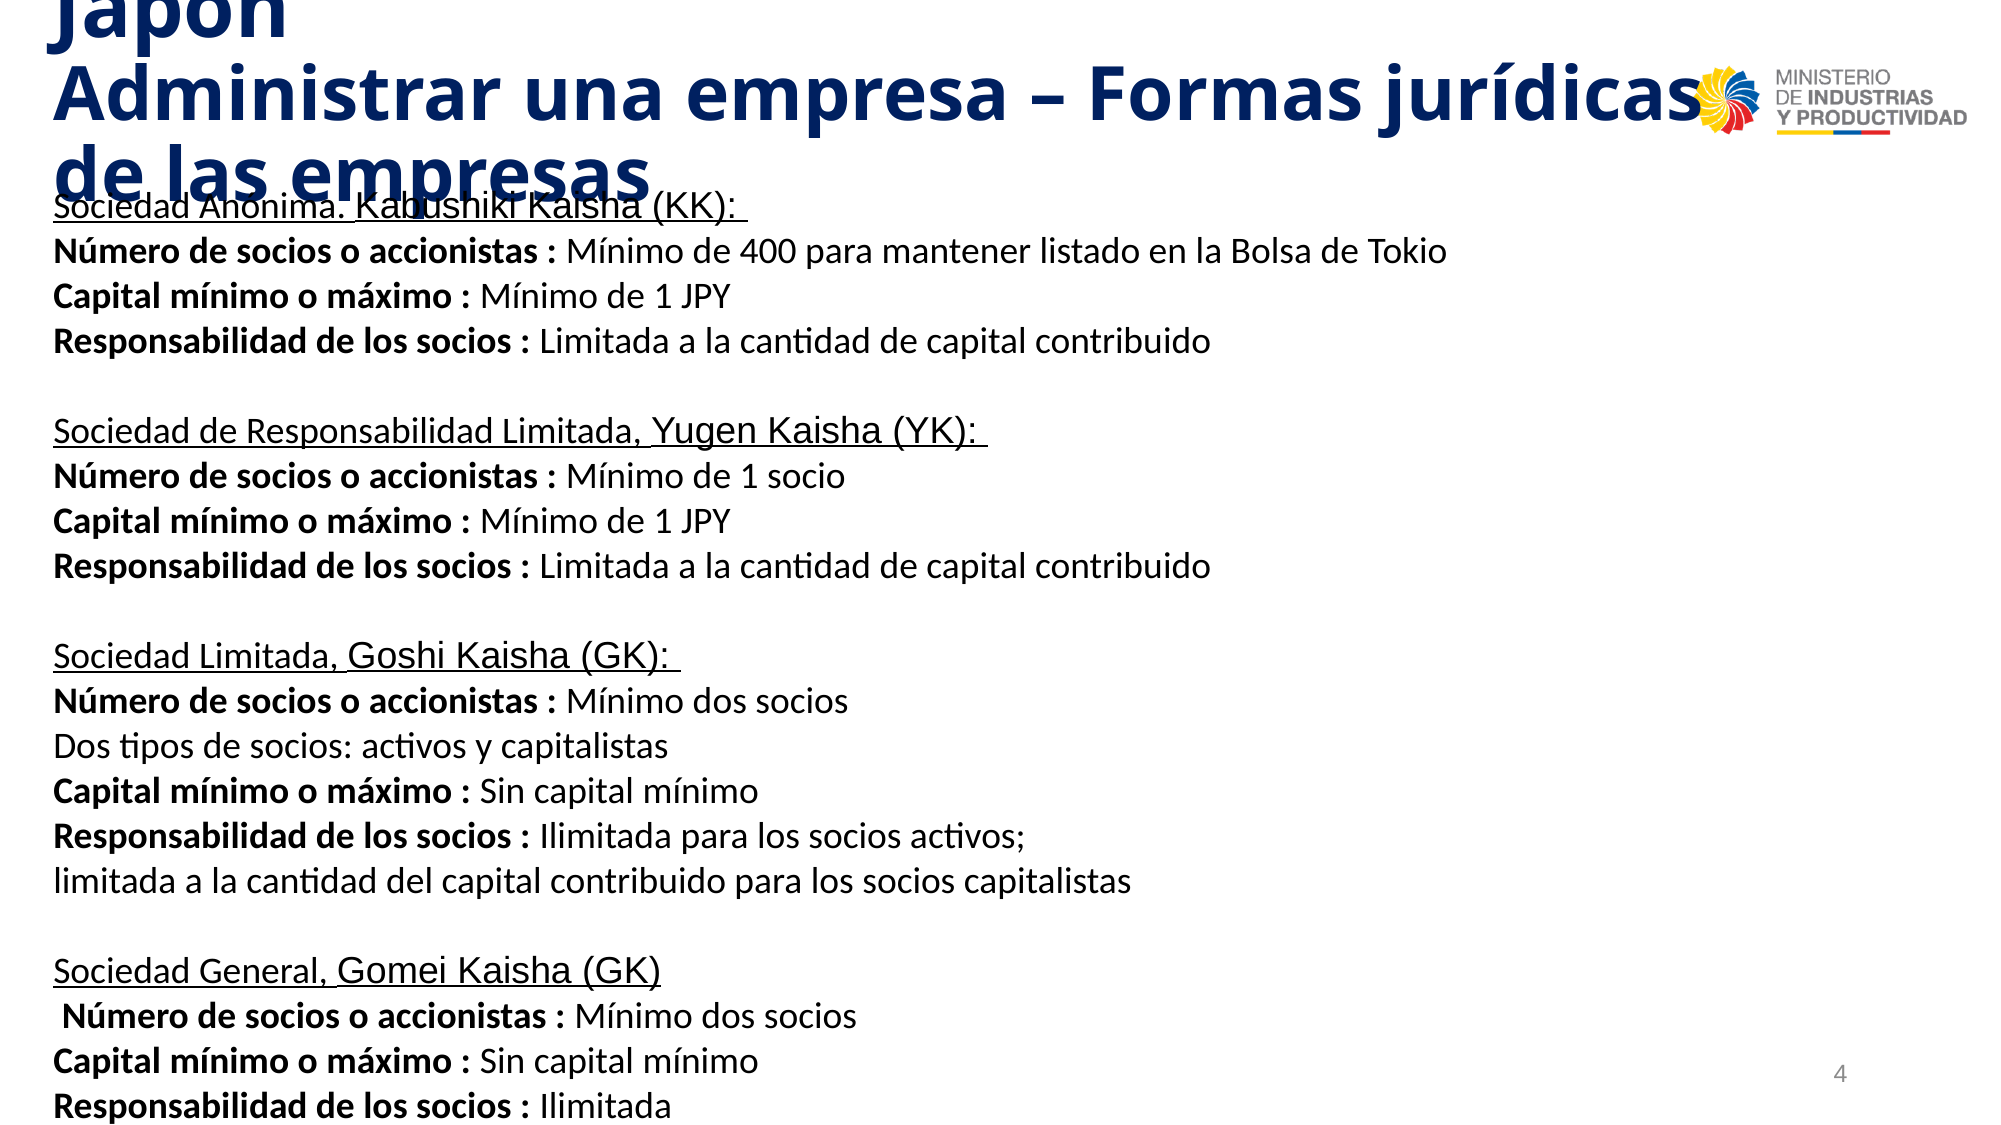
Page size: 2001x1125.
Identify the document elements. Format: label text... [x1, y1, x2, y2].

slide_number 4 [1412, 1042, 1863, 1103]
text_box Sociedad Anónima. Kabushiki Kaisha (KK): Número de socios o accionistas : Mínimo de 400 para mantener listado en la Bolsa de Tokio Capital mínimo o máximo : Mínimo de 1 JPY Responsabilidad de los socios : Limitada a la cantidad de capital contribuido Sociedad de Responsabilidad Limitada, Yugen Kaisha (YK): Número de socios o accionistas : Mínimo de 1 socio Capital mínimo o máximo : Mínimo de 1 JPY Responsabilidad de los socios : Limitada a la cantidad de capital contribuido Sociedad Limitada, Goshi Kaisha (GK): Número de socios o accionistas : Mínimo dos socios Dos tipos de socios: activos y capitalistas Capital mínimo o máximo : Sin capital mínimo Responsabilidad de los socios : Ilimitada para los socios activos; limitada a la cantidad del capital contribuido para los socios capitalistas Sociedad General, Gomei Kaisha (GK) Número de socios o accionistas : Mínimo dos socios Capital mínimo o máximo : Sin capital mínimo Responsabilidad de los socios : Ilimitada [38, 173, 1905, 1125]
title Japón Administrar una empresa – Formas jurídicas de las empresas [38, 0, 1791, 173]
picture [1657, 32, 2000, 168]
